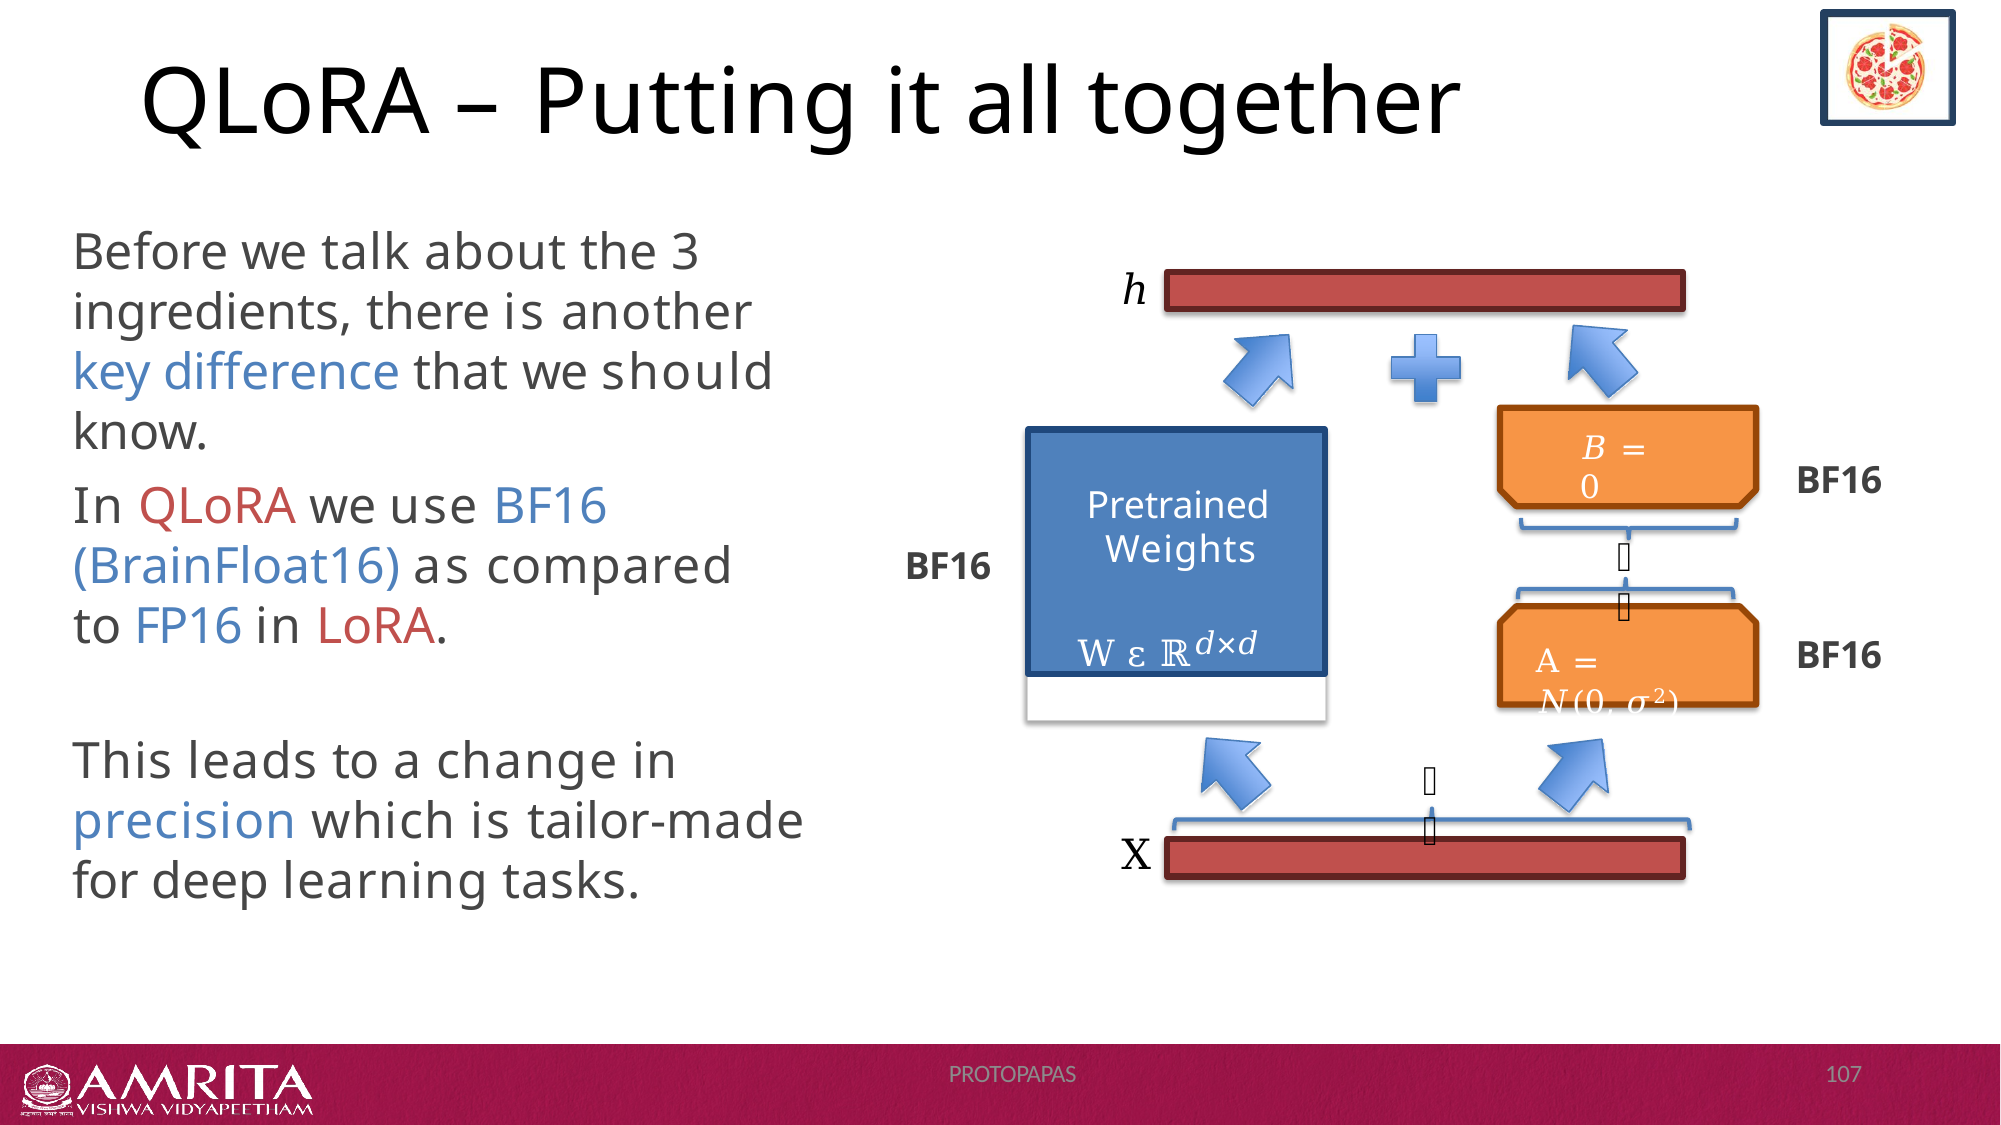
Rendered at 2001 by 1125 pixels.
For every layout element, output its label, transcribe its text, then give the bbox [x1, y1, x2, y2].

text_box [1509, 512, 1748, 553]
slide_number 107 [1412, 1042, 1863, 1103]
picture [1015, 420, 1154, 734]
footer Protopapas [662, 1042, 1338, 1103]
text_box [1695, 612, 1768, 823]
text_box ℎ [1118, 260, 1146, 313]
title QLoRA – Putting it all together [137, 39, 1863, 152]
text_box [1154, 262, 1695, 826]
text_box BF16 [902, 539, 992, 587]
picture [0, 1044, 2001, 1125]
text_box BF16 [1793, 453, 1883, 501]
text_box In QLoRA we use BF16 (BrainFloat16) as compared to FP16 in LoRA. [71, 471, 773, 654]
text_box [1154, 823, 1701, 892]
text_box This leads to a change in precision which is tailor-made for deep learning tasks. [70, 726, 861, 909]
text_box Before we talk about the 3 ingredients, there is another key difference that we should know. [70, 217, 827, 460]
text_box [1823, 12, 1954, 124]
text_box BF16 [1793, 628, 1883, 721]
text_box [1695, 398, 1768, 612]
text_box X [1119, 825, 1148, 878]
